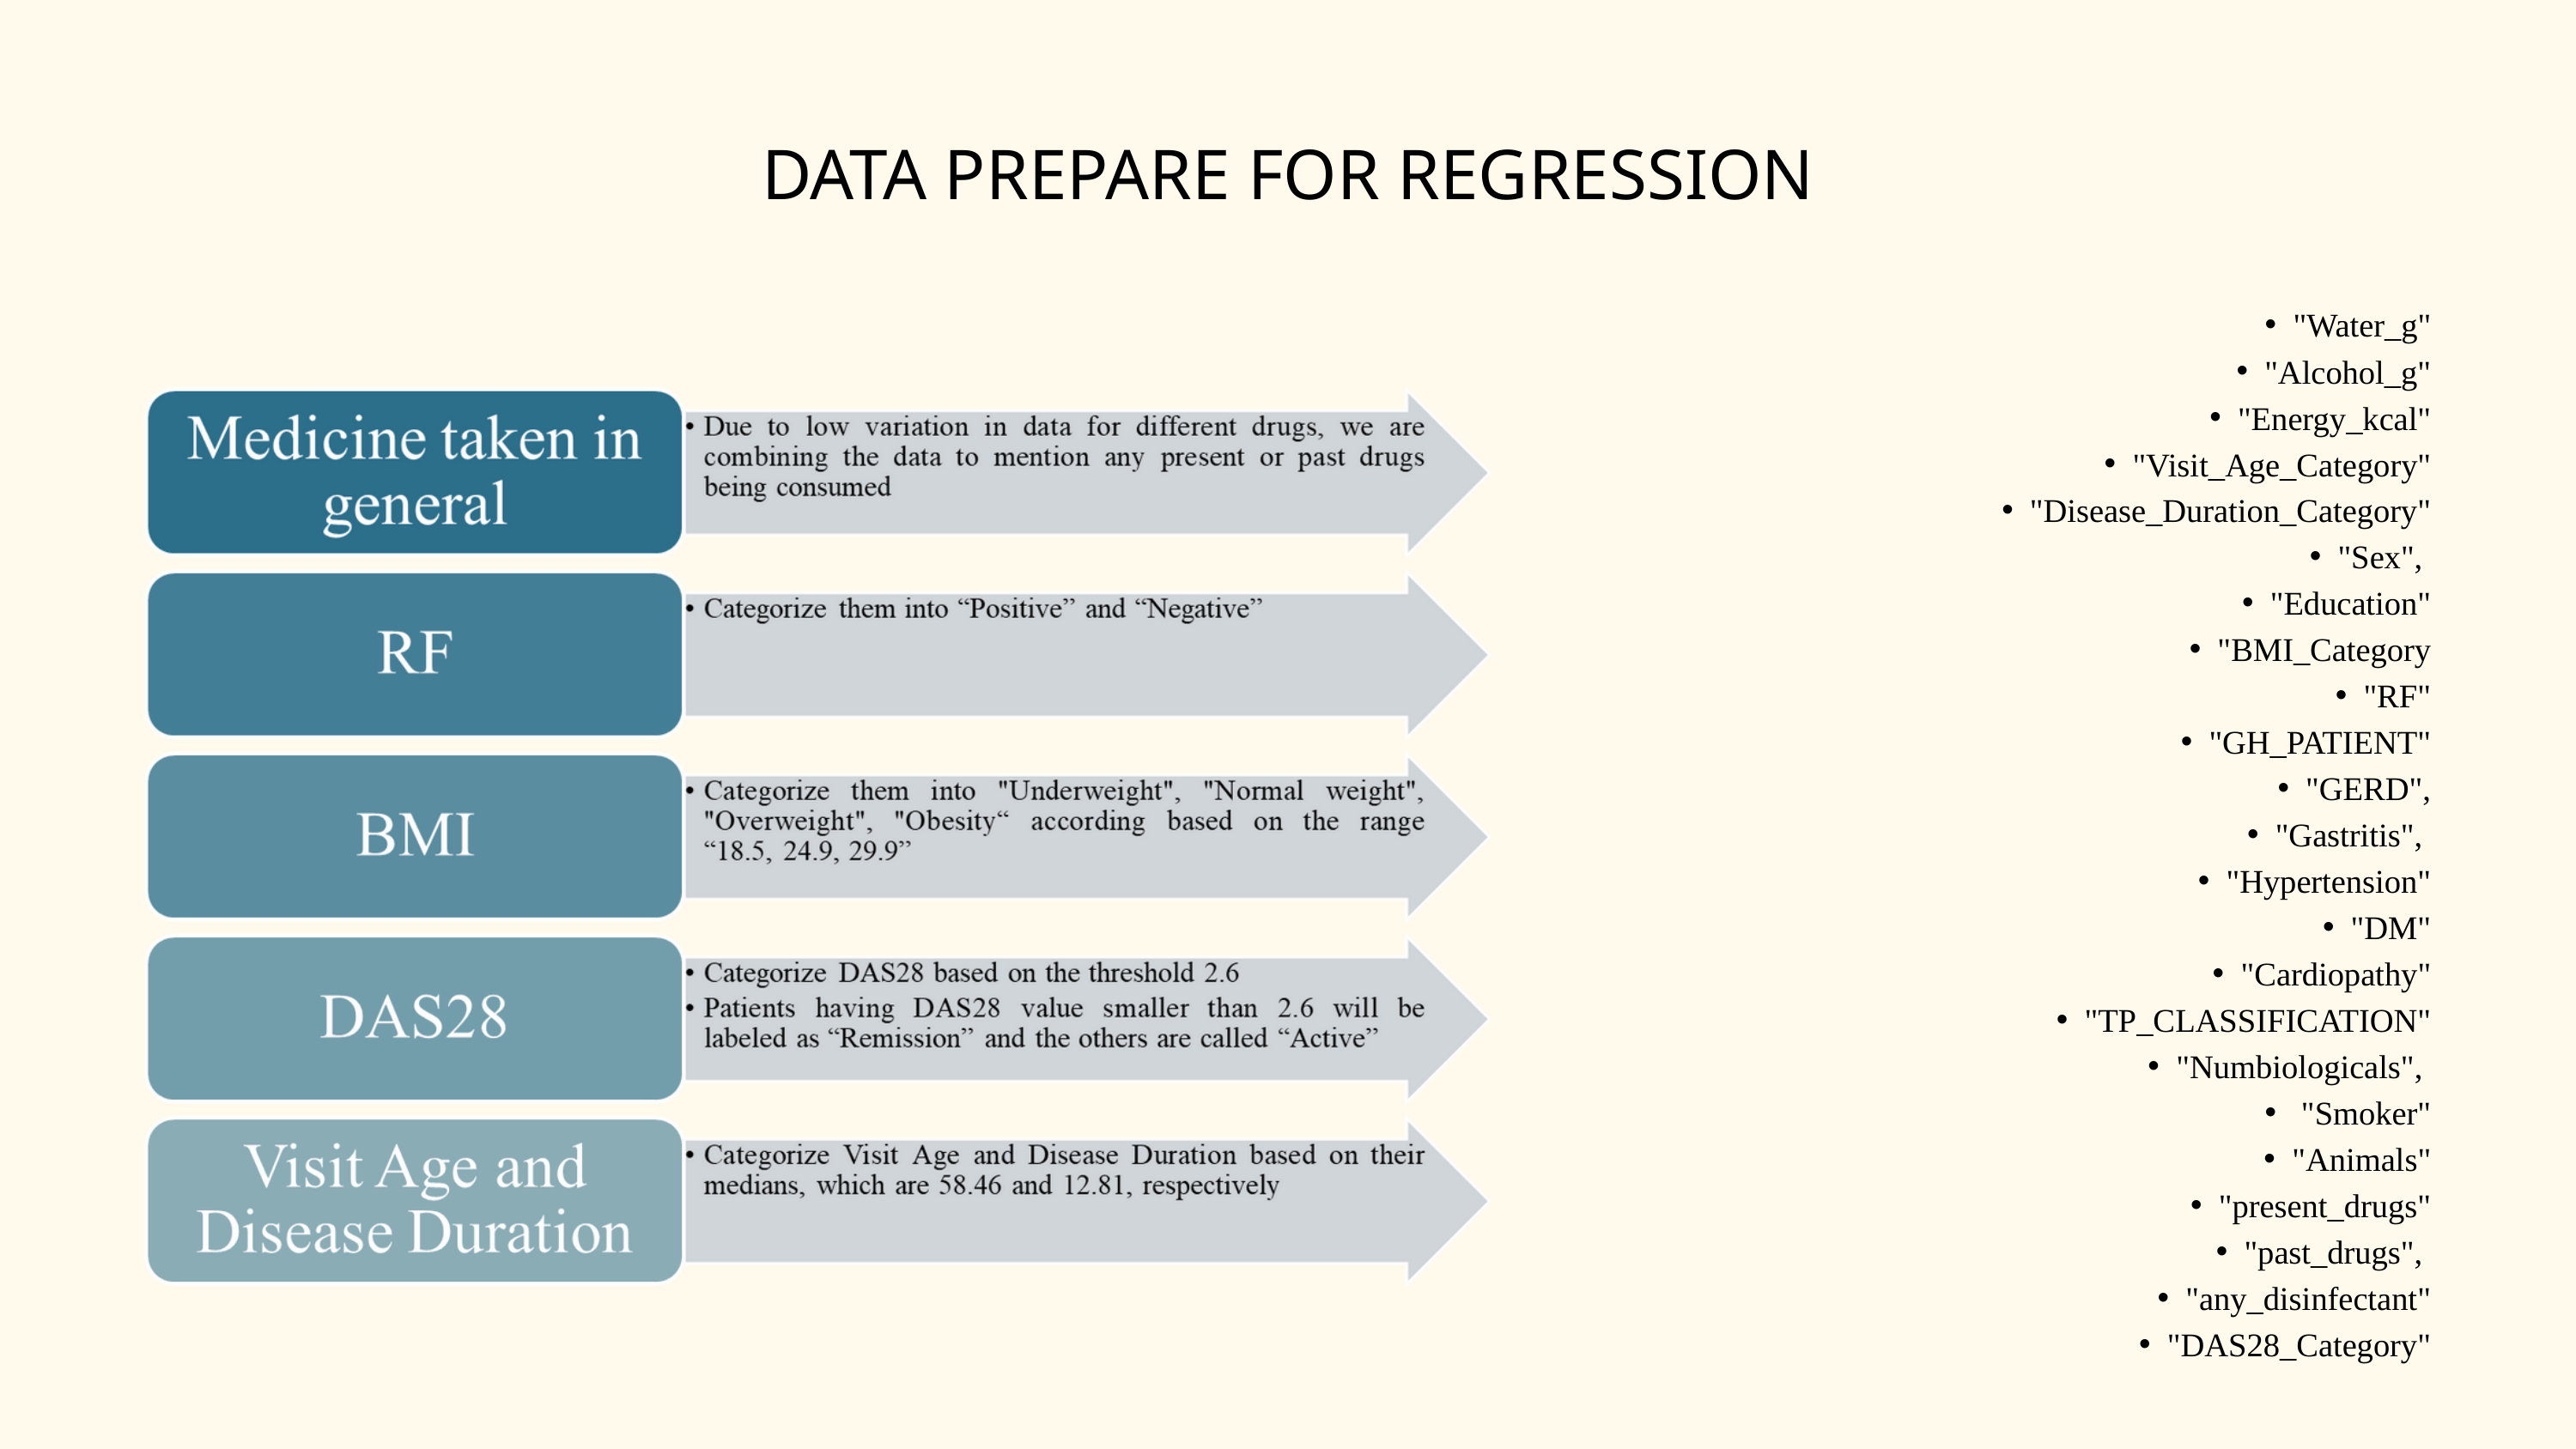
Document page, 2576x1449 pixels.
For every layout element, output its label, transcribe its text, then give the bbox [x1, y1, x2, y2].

text_box "Water_g" "Alcohol_g" "Energy_kcal" "Visit_Age_Category" "Disease_Duration_Category" "Sex", "Education" "BMI_Category "RF" "GH_PATIENT" "GERD", "Gastritis", "Hypertension" "DM" "Cardiopathy" "TP_CLASSIFICATION" "Numbiologicals", "Smoker" "Animals" "present_drugs" "past_drugs", "any_disinfectant" "DAS28_Category" [1656, 297, 2432, 1364]
text_box DATA PREPARE FOR REGRESSION [144, 147, 2432, 214]
text_box [144, 380, 1492, 1304]
